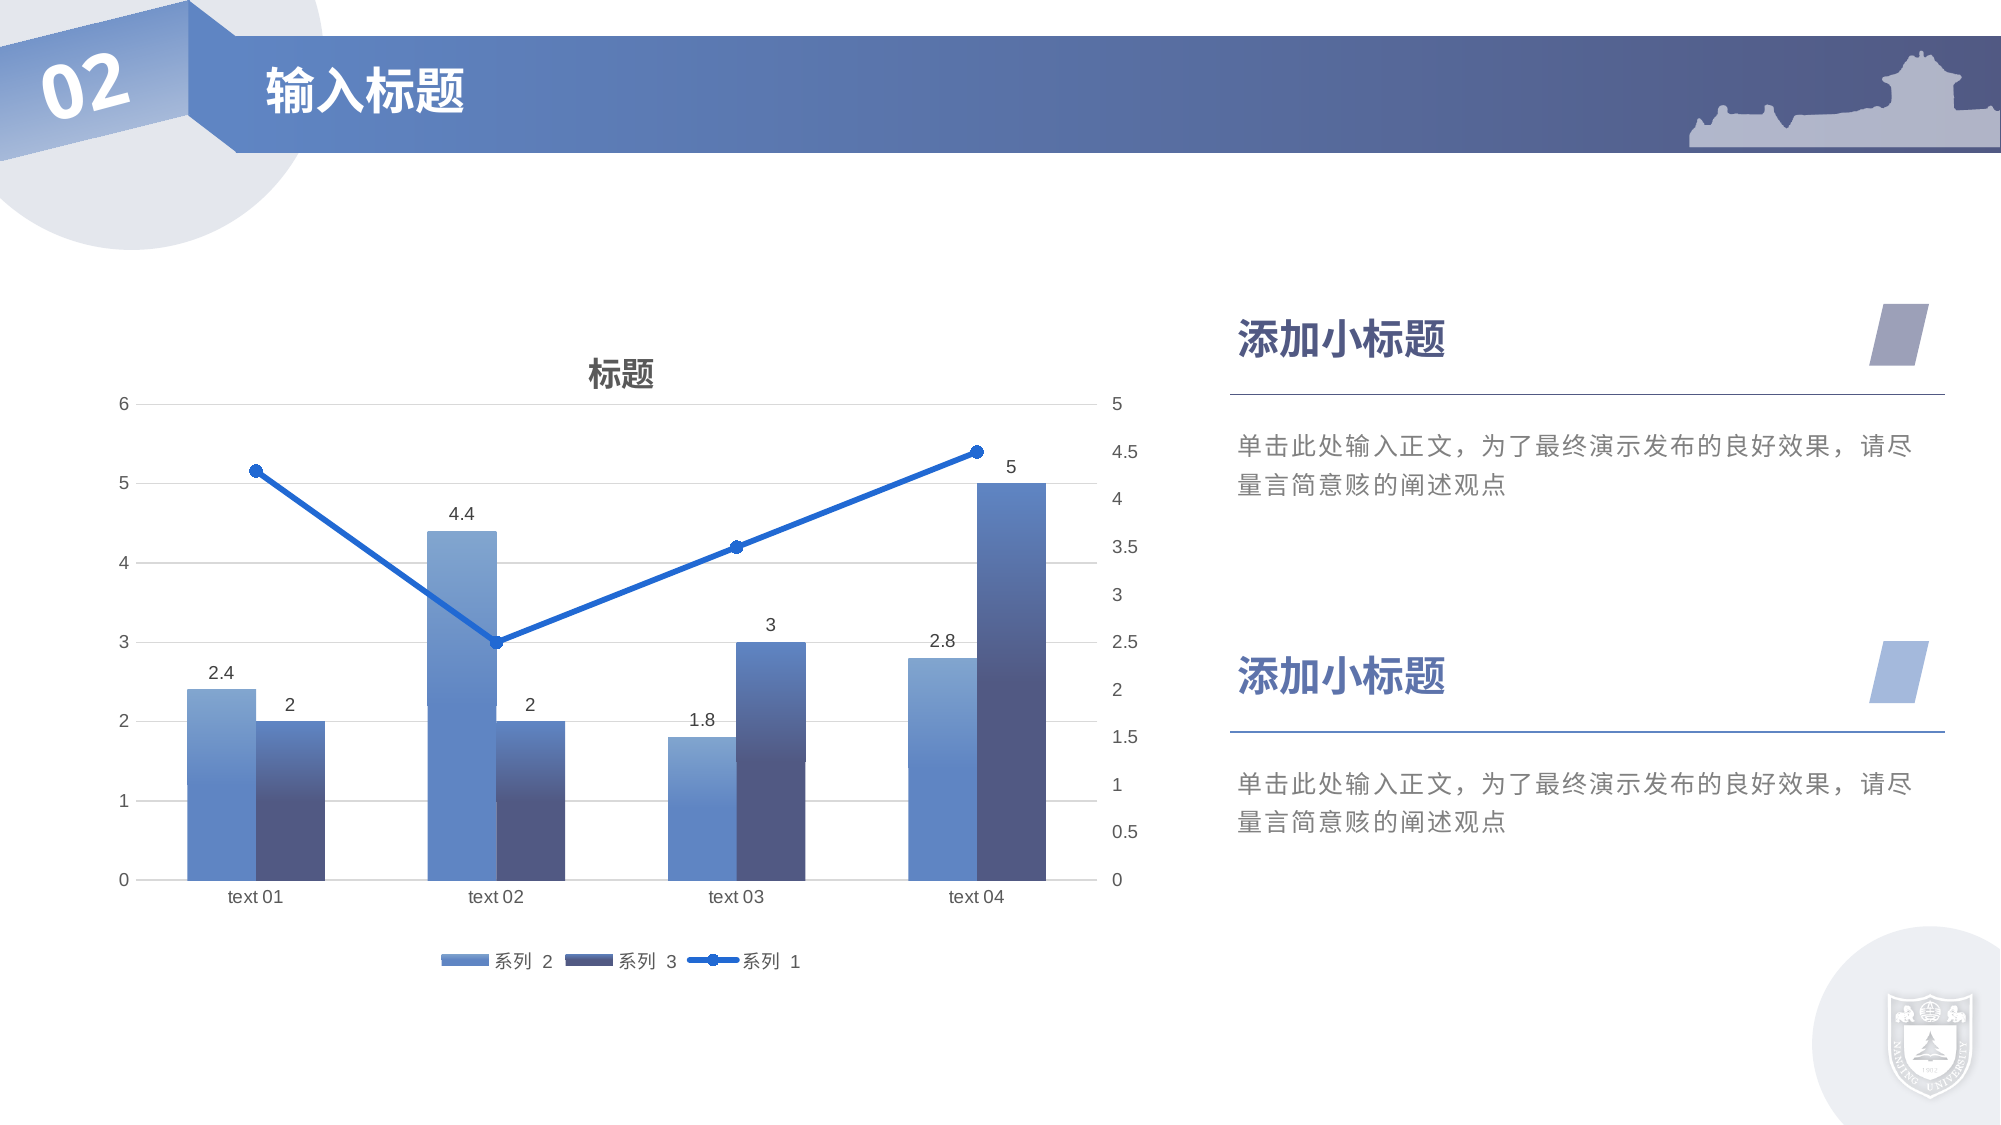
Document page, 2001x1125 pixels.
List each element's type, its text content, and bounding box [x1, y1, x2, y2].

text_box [0, 0, 2000, 154]
picture [1671, 29, 2000, 164]
text_box 添加小标题 [1223, 642, 1689, 708]
text_box [1867, 302, 1931, 367]
text_box [0, 154, 300, 251]
text_box 添加小标题 [1223, 305, 1689, 371]
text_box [1812, 926, 2000, 1125]
text_box 单击此处输入正文，为了最终演示发布的良好效果，请尽量言简意赅的阐述观点 [1222, 751, 1945, 845]
chart [94, 317, 1149, 980]
text_box [1867, 640, 1931, 705]
text_box 单击此处输入正文，为了最终演示发布的良好效果，请尽量言简意赅的阐述观点 [1222, 414, 1945, 507]
